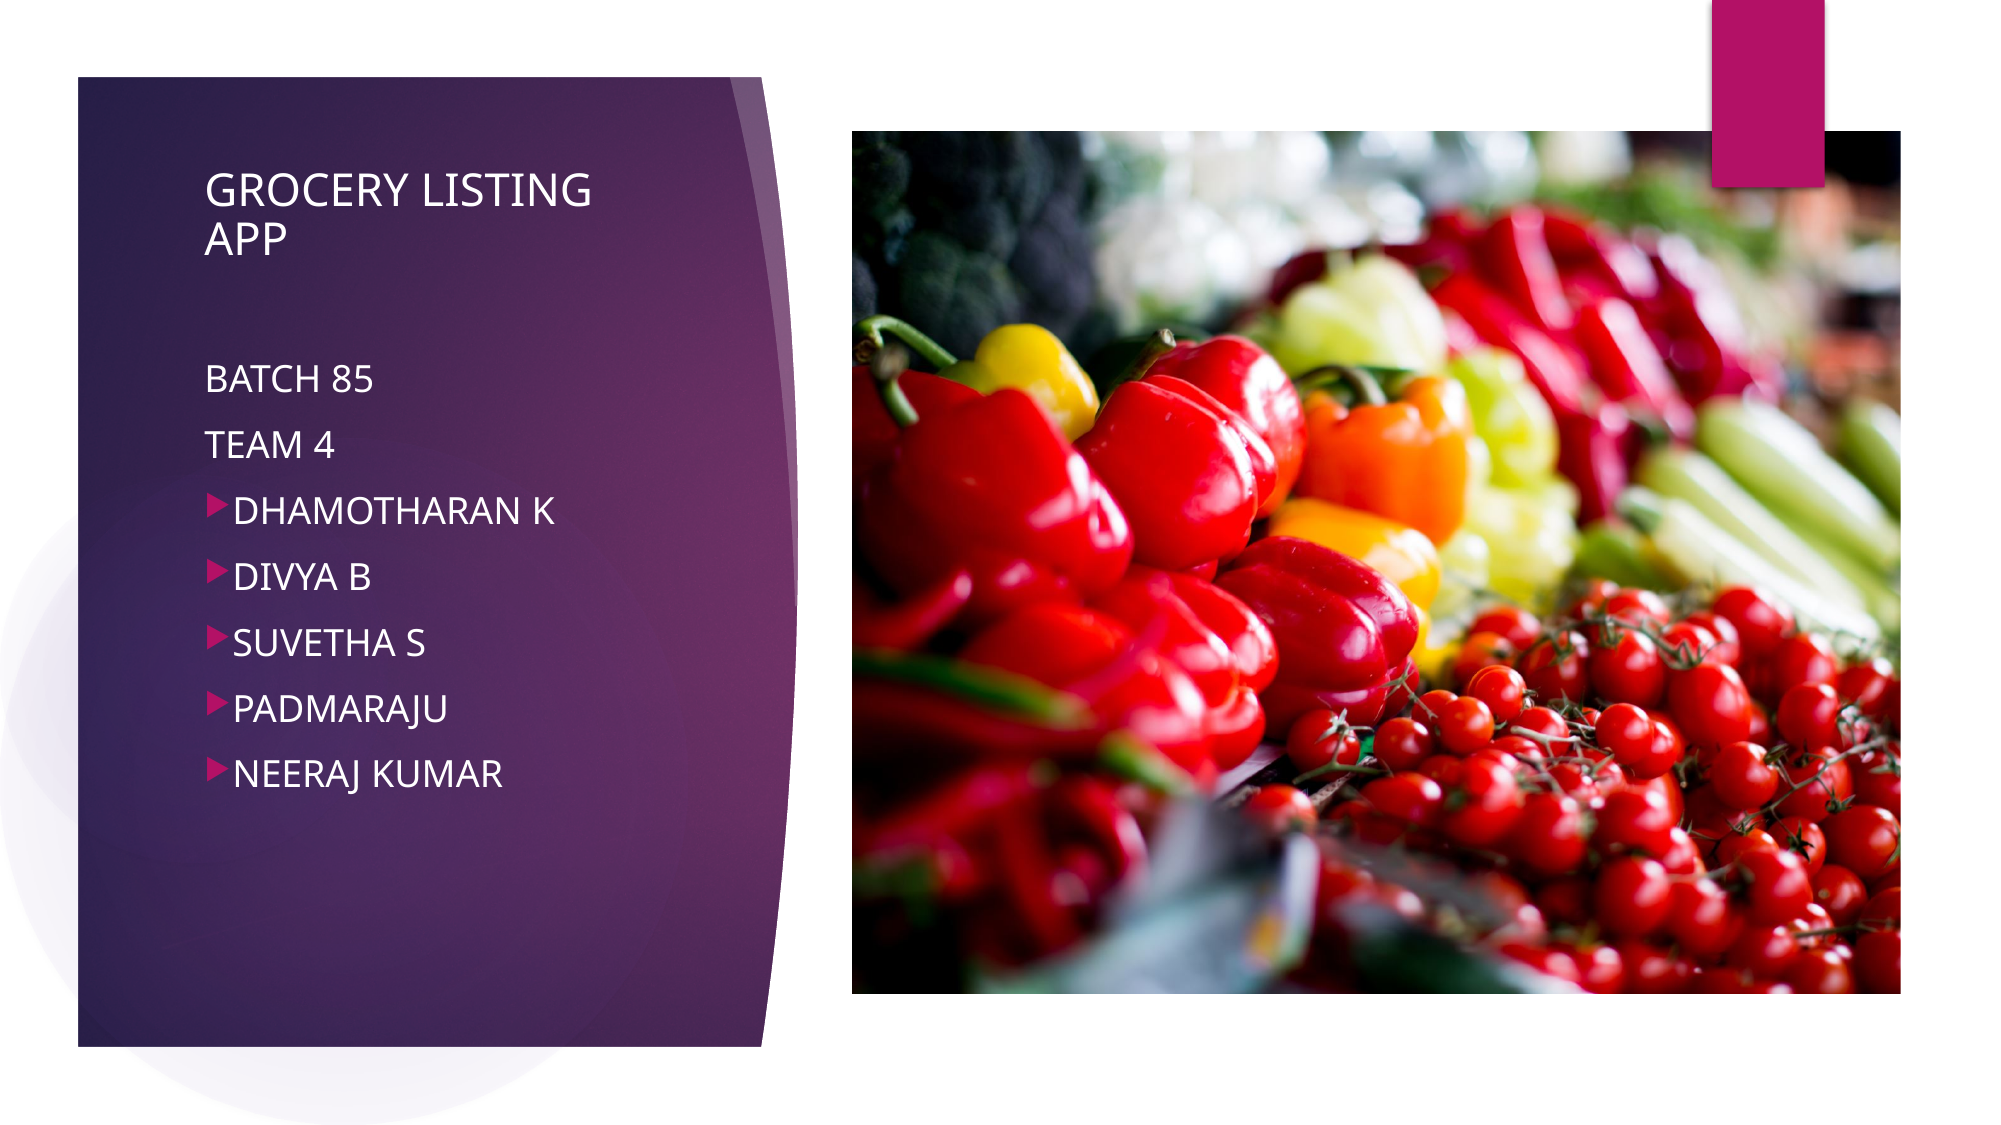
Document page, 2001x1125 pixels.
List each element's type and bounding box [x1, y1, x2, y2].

picture [851, 131, 1901, 994]
text_box [0, 0, 2000, 1125]
